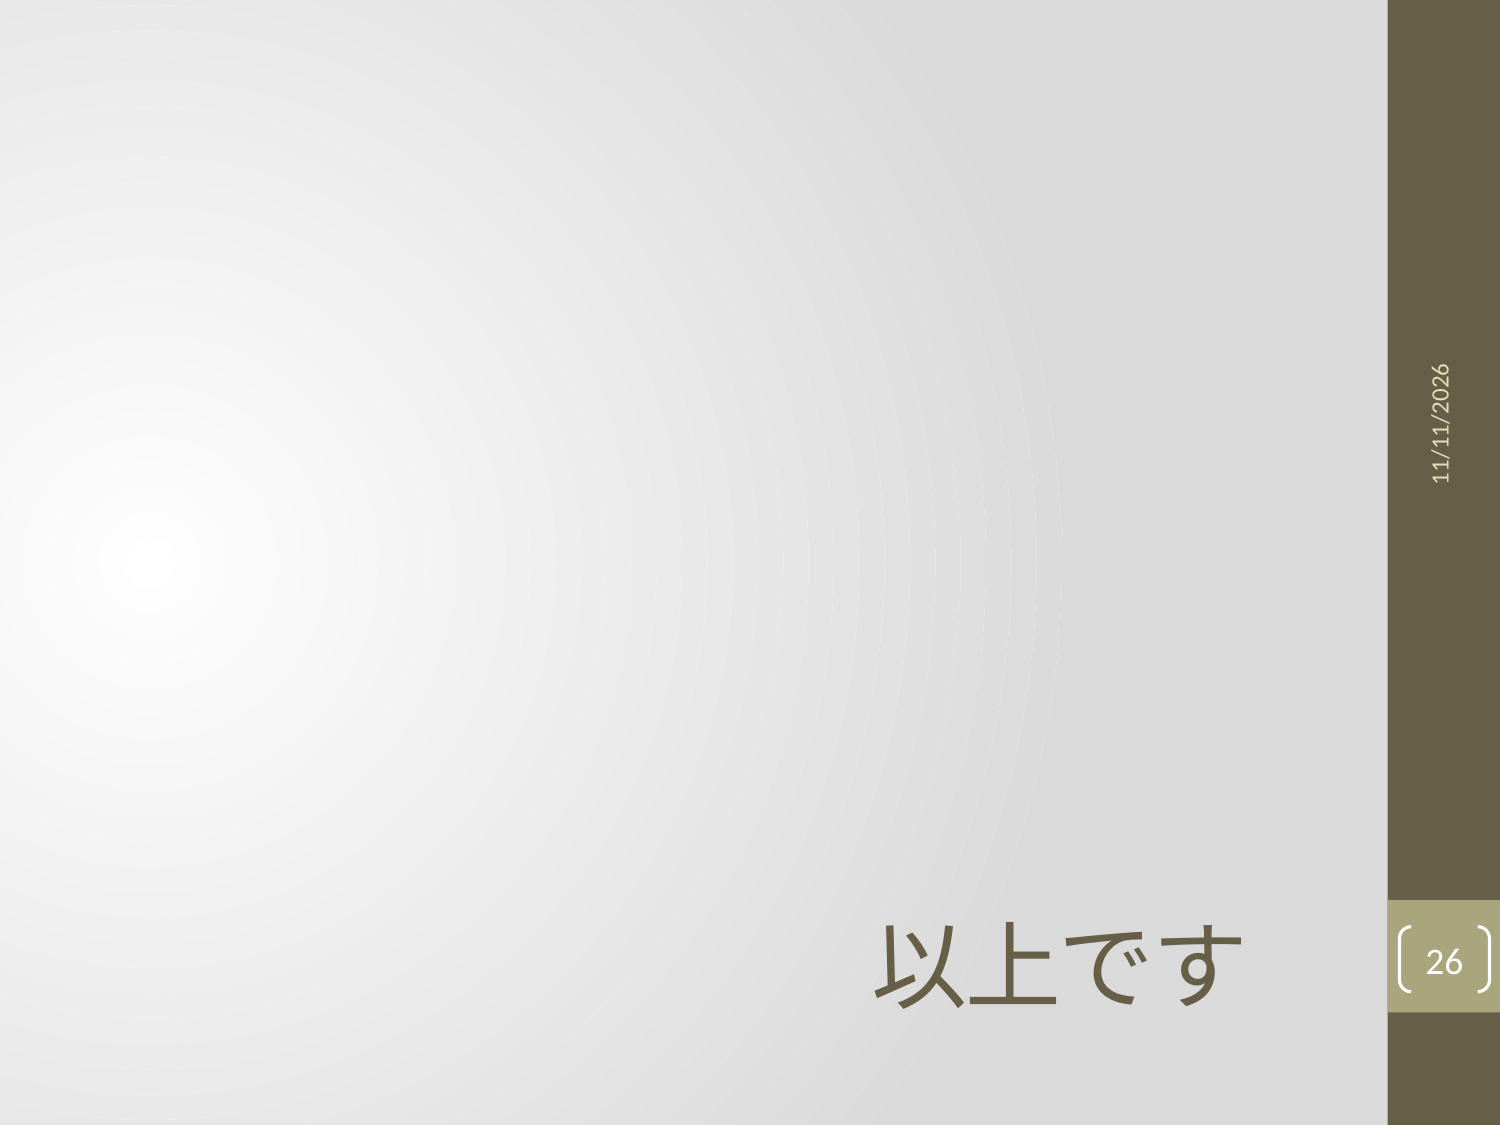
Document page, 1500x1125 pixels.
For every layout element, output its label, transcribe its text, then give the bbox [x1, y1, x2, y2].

title 以上です [856, 869, 1355, 1058]
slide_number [1408, 100, 1469, 501]
slide_number 26 [1397, 925, 1492, 994]
